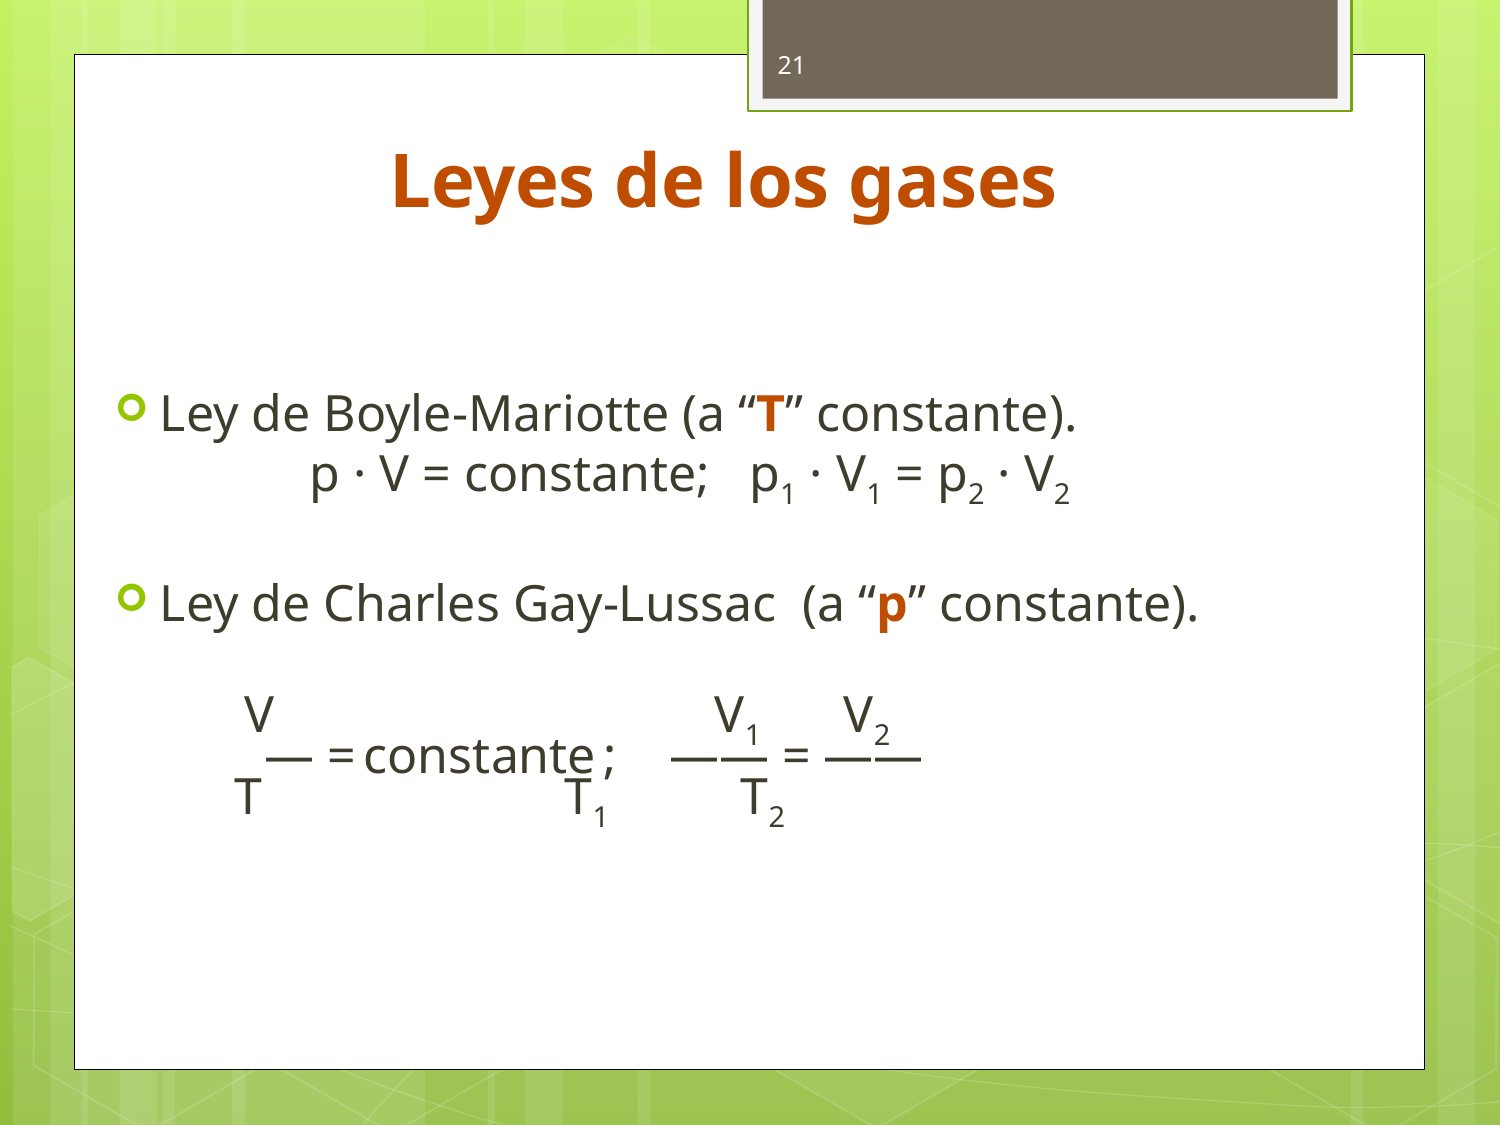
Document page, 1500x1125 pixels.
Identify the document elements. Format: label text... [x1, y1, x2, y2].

slide_number 21 [762, 36, 982, 97]
title Leyes de los gases [147, 125, 1300, 231]
list Ley de Boyle-Mariotte (a “T” constante). p · V = constante; p1 · V1 = p2 · V2 Ley de Charles Gay-Lussac (a “p” constante). V V1 V2 — = constante ; —— = —— T T1 T2 [88, 381, 1388, 957]
